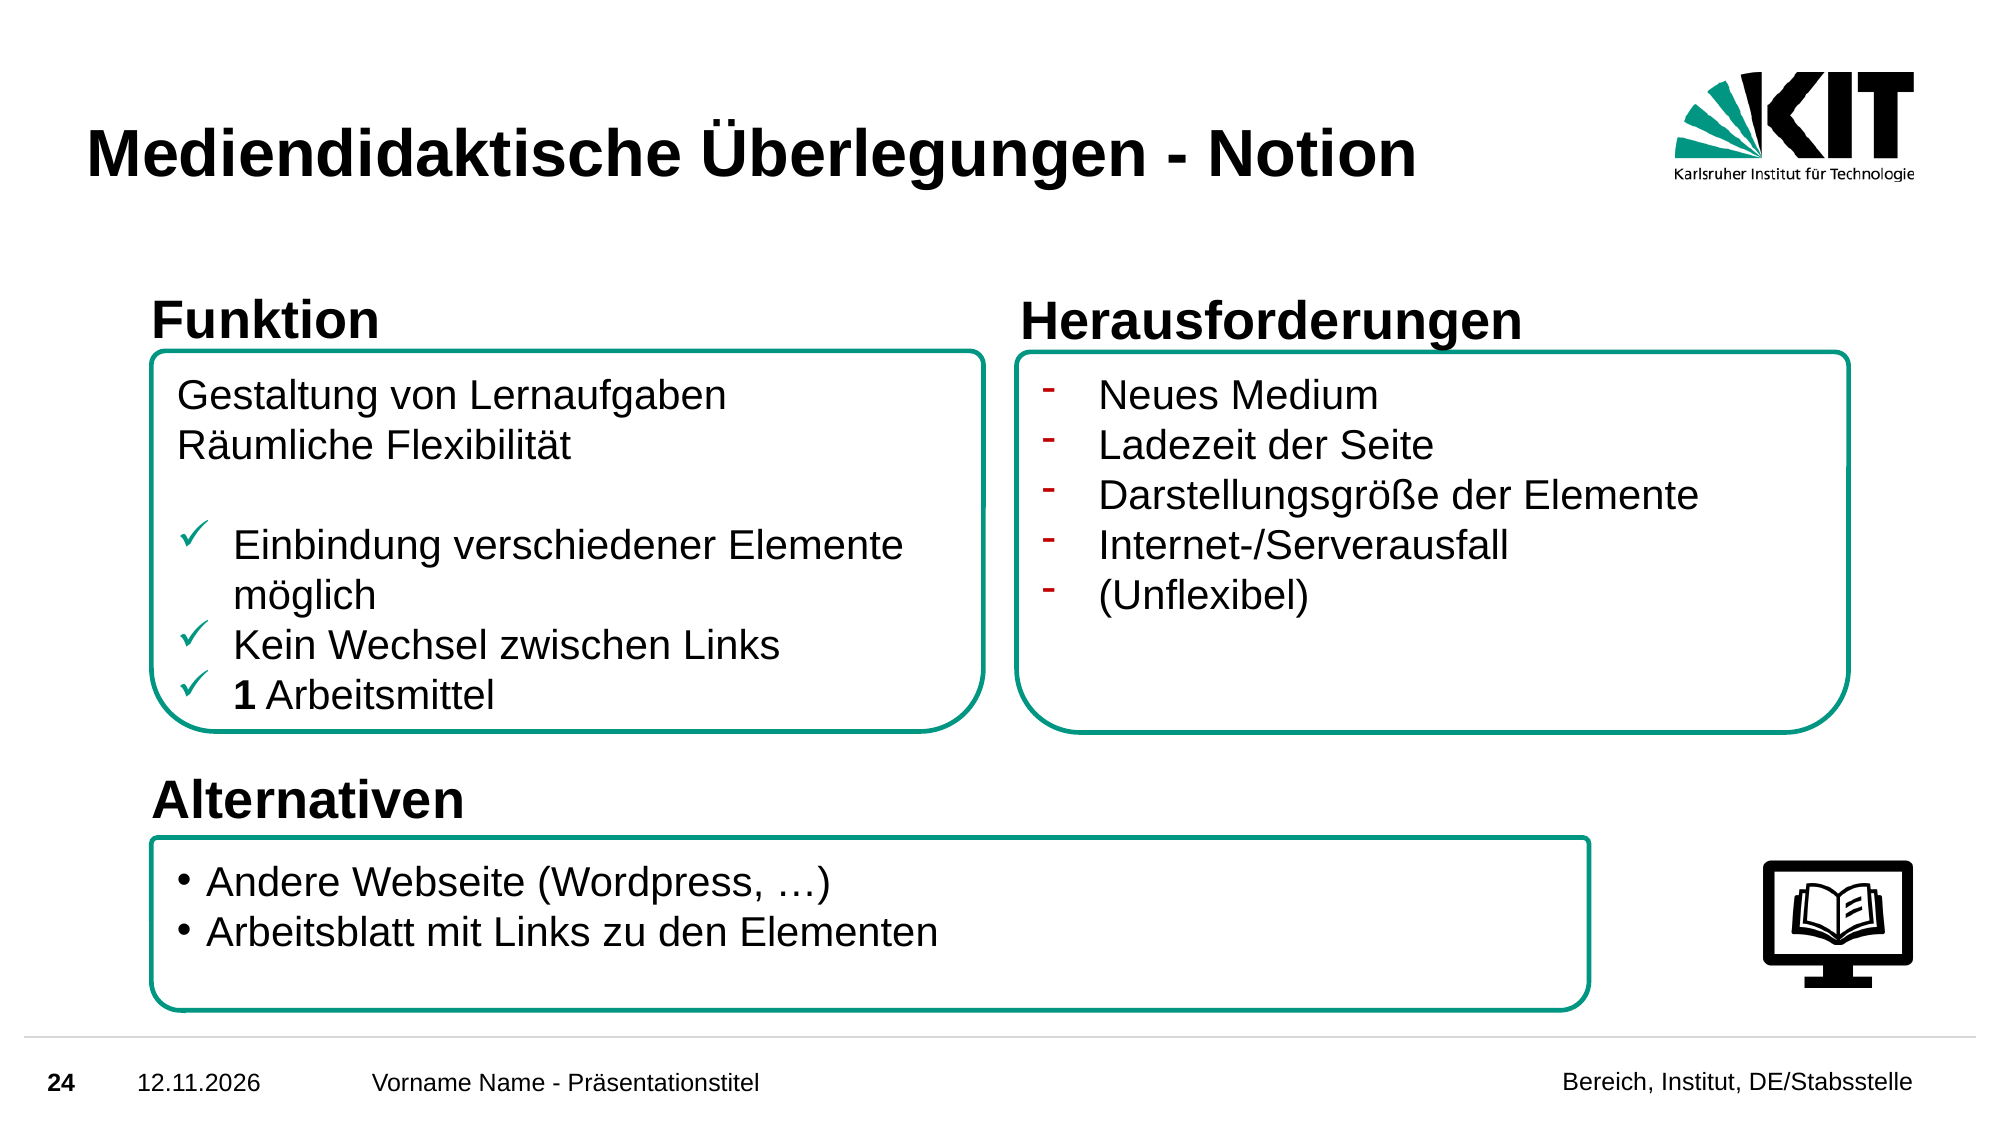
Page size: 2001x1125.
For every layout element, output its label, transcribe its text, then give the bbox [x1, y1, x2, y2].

text_box Neues Medium Ladezeit der Seite Darstellungsgröße der Elemente Internet-/Serverausfall (Unflexibel) [1027, 360, 1838, 626]
text_box Andere Webseite (Wordpress, …) Arbeitsblatt mit Links zu den Elementen [162, 847, 1470, 962]
slide_number 24 [47, 1038, 119, 1125]
text_box Alternativen [137, 756, 490, 837]
text_box [150, 349, 985, 713]
picture [1748, 834, 1928, 1014]
text_box Gestaltung von Lernaufgaben Räumliche Flexibilität Einbindung verschiedener Elemente möglich Kein Wechsel zwischen Links 1 Arbeitsmittel [162, 360, 967, 776]
picture [1675, 72, 1914, 182]
text_box [1015, 350, 1850, 734]
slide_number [137, 1038, 362, 1125]
text_box [150, 836, 1591, 1012]
text_box Funktion [137, 276, 490, 357]
title Mediendidaktische Überlegungen - Notion [86, 64, 1589, 191]
text_box Herausforderungen [1005, 277, 1545, 358]
